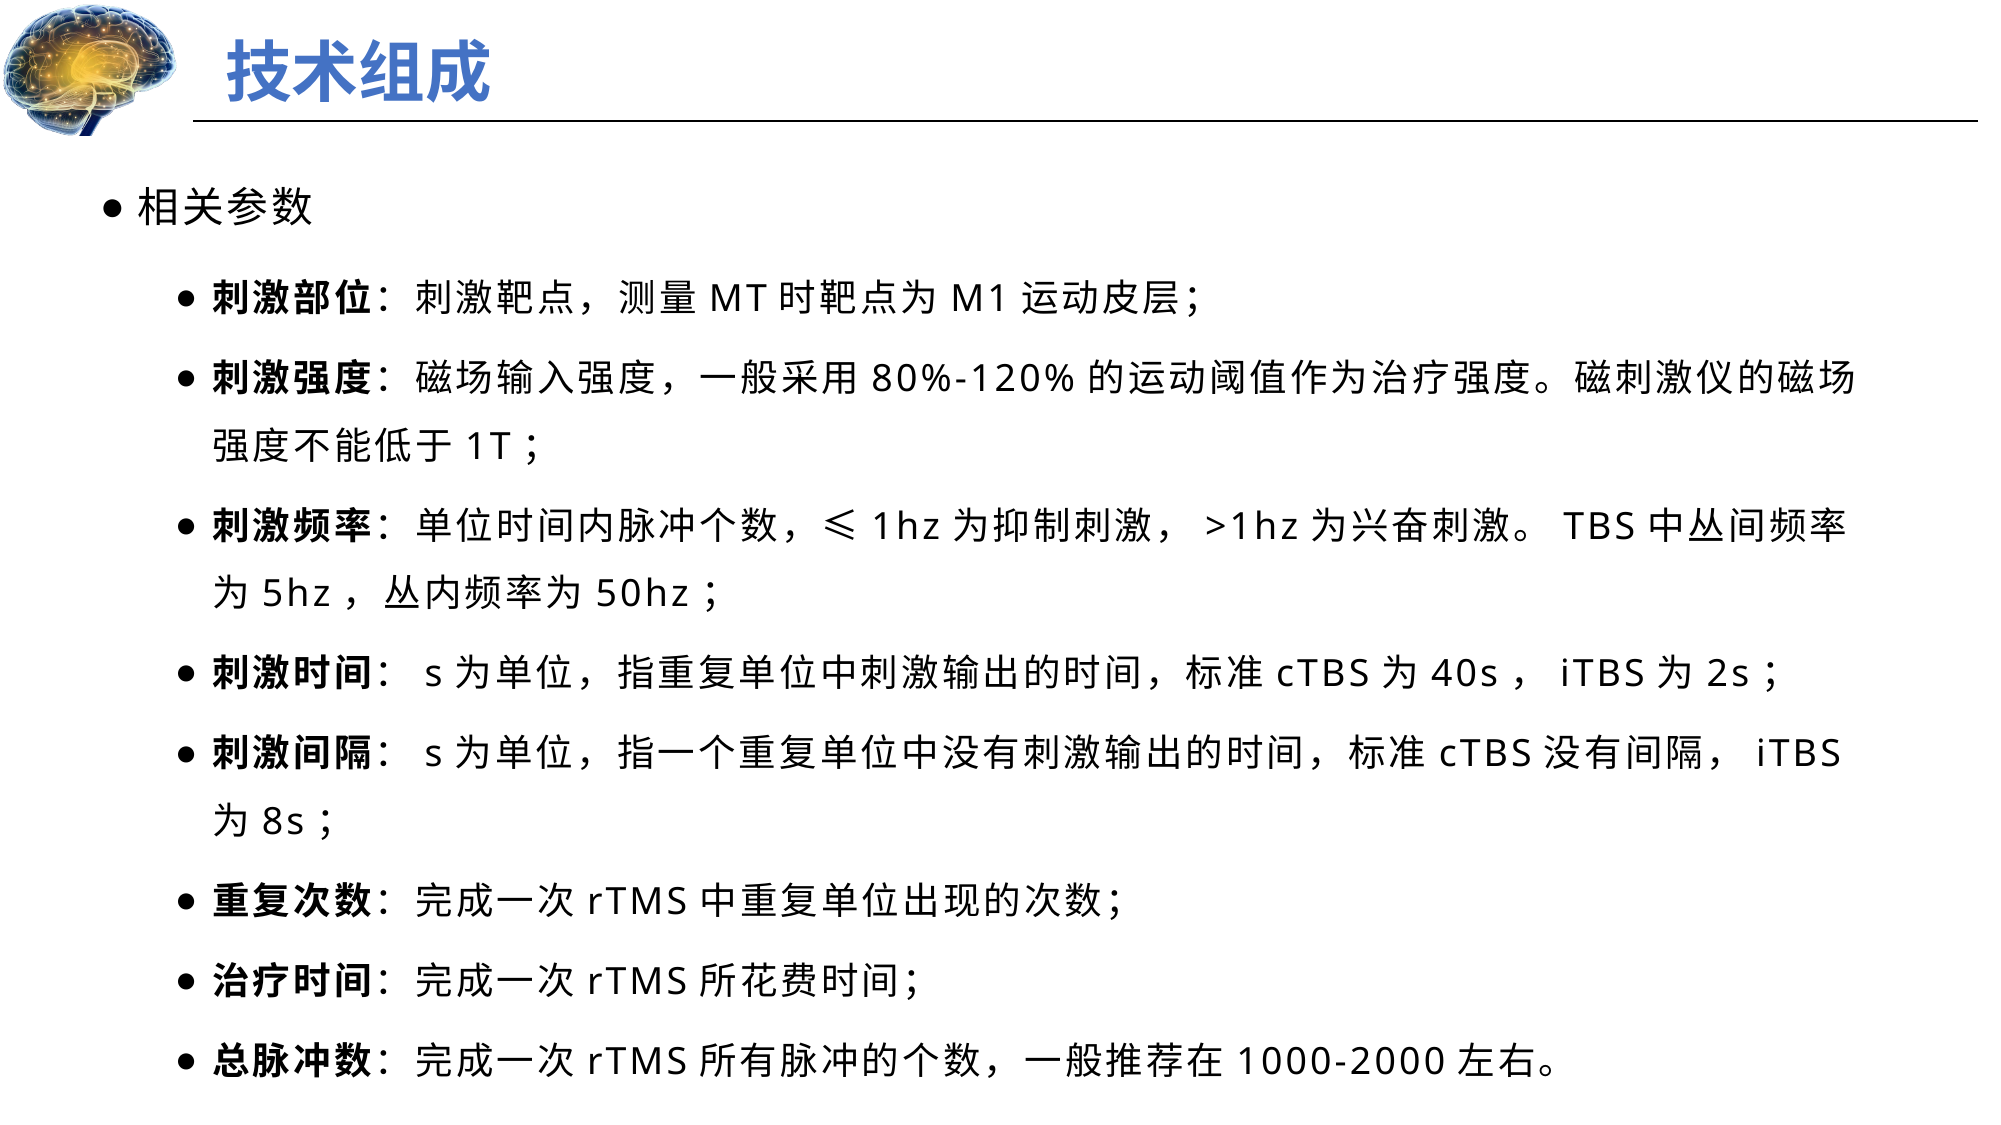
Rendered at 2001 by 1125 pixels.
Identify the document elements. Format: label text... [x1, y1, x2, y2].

list 相关参数 刺激部位：刺激靶点，测量MT时靶点为M1运动皮层； 刺激强度：磁场输入强度，一般采用80%-120%的运动阈值作为治疗强度。磁刺激仪的磁场强度不能低于1T； 刺激频率：单位时间内脉冲个数，≤1hz为抑制刺激，>1hz为兴奋刺激。TBS中丛间频率为5hz，丛内频率为50hz； 刺激时间：s为单位，指重复单位中刺激输出的时间，标准cTBS为40s，iTBS为2s； 刺激间隔：s为单位，指一个重复单位中没有刺激输出的时间，标准cTBS没有间隔，iTBS为8s； 重复次数：完成一次rTMS中重复单位出现的次数； 治疗时间：完成一次rTMS所花费时间； 总脉冲数：完成一次rTMS所有脉冲的个数，一般推荐在1000-2000左右。 [85, 148, 1900, 1030]
text_box 技术组成 [210, 22, 1563, 118]
picture [1, 3, 179, 137]
